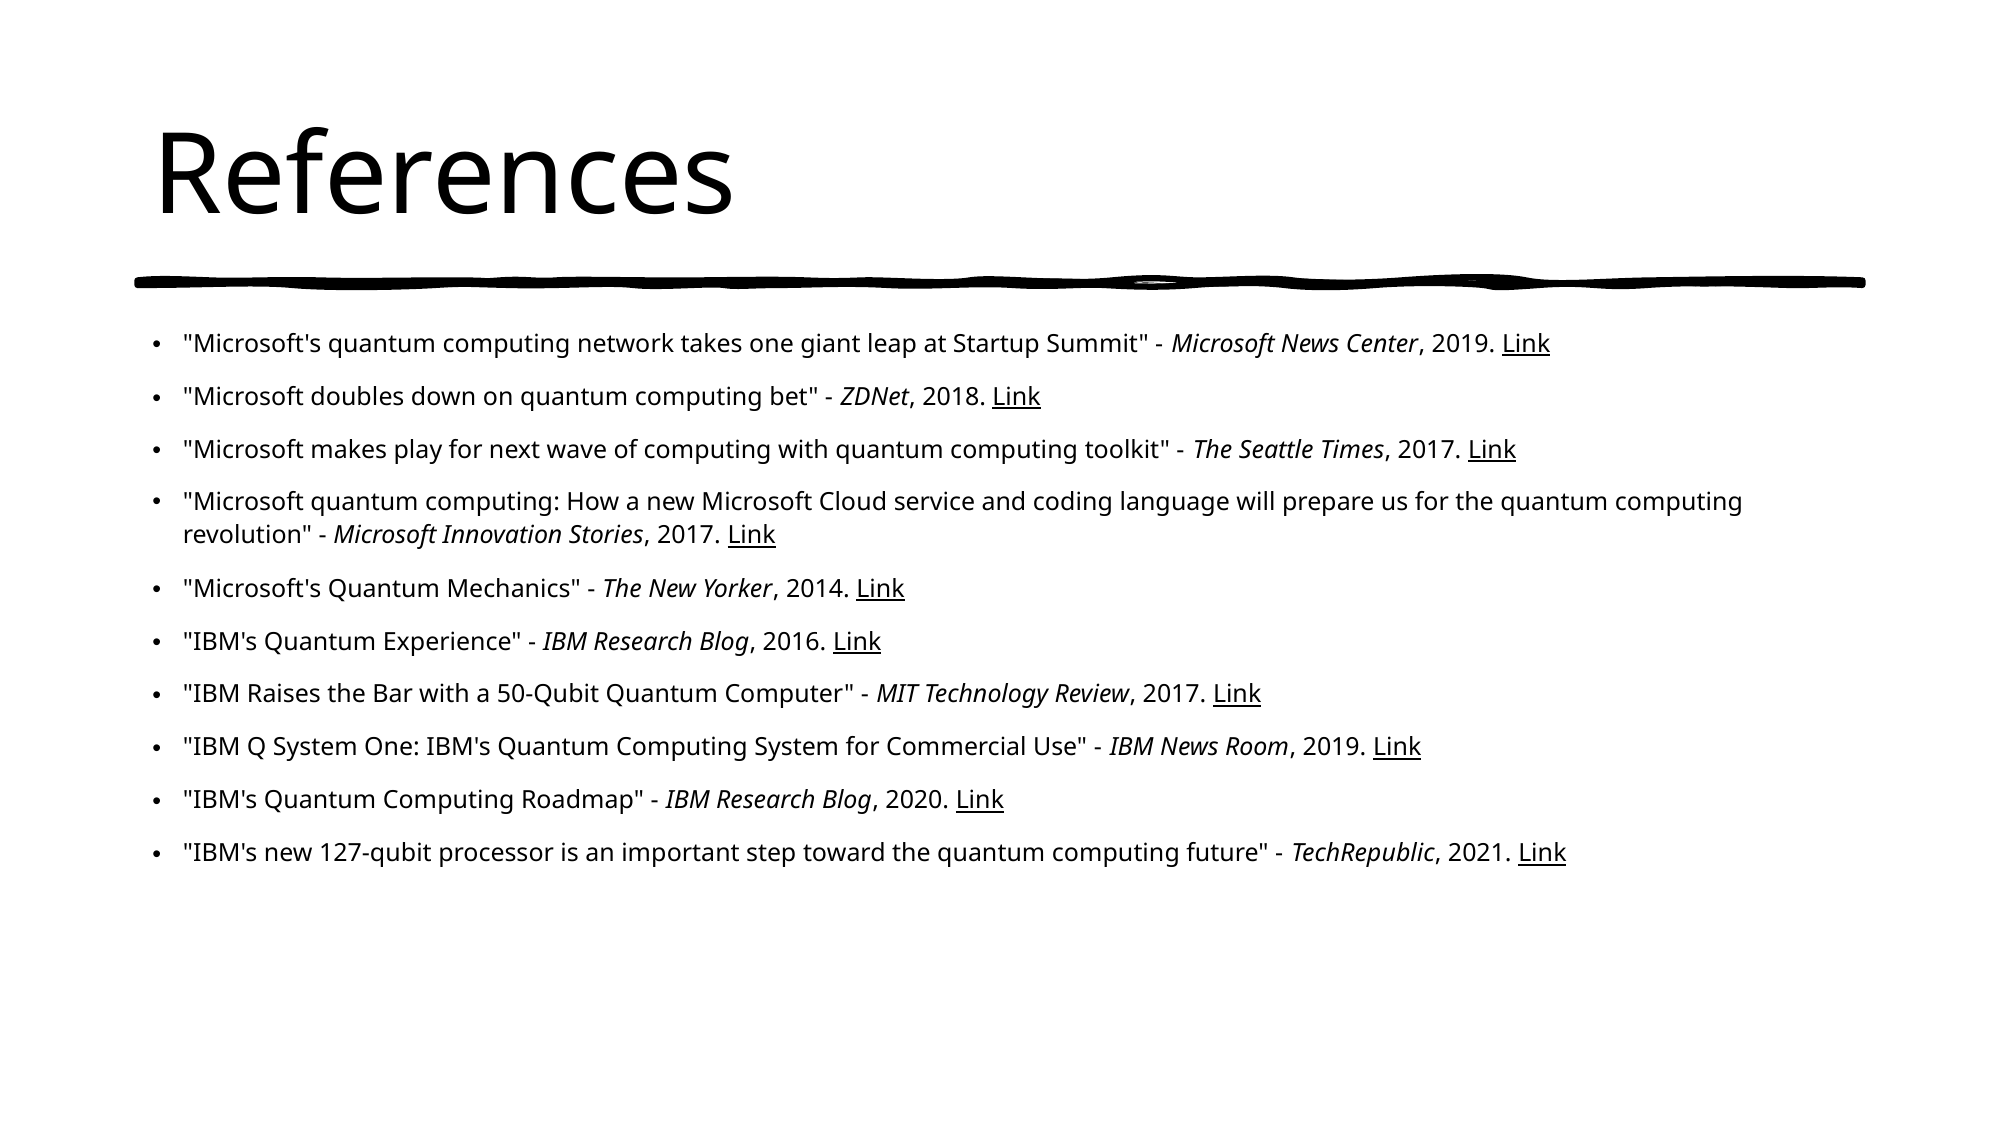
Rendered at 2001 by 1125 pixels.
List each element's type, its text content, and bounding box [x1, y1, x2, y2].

list "Microsoft's quantum computing network takes one giant leap at Startup Summit" - Microsoft News Center, 2019. Link "Microsoft doubles down on quantum computing bet" - ZDNet, 2018. Link "Microsoft makes play for next wave of computing with quantum computing toolkit" - The Seattle Times, 2017. Link "Microsoft quantum computing: How a new Microsoft Cloud service and coding language will prepare us for the quantum computing revolution" - Microsoft Innovation Stories, 2017. Link "Microsoft's Quantum Mechanics" - The New Yorker, 2014. Link "IBM's Quantum Experience" - IBM Research Blog, 2016. Link "IBM Raises the Bar with a 50-Qubit Quantum Computer" - MIT Technology Review, 2017. Link "IBM Q System One: IBM's Quantum Computing System for Commercial Use" - IBM News Room, 2019. Link "IBM's Quantum Computing Roadmap" - IBM Research Blog, 2020. Link "IBM's new 127-qubit processor is an important step toward the quantum computing future" - TechRepublic, 2021. Link [137, 316, 1863, 1014]
title References [137, 59, 1863, 278]
